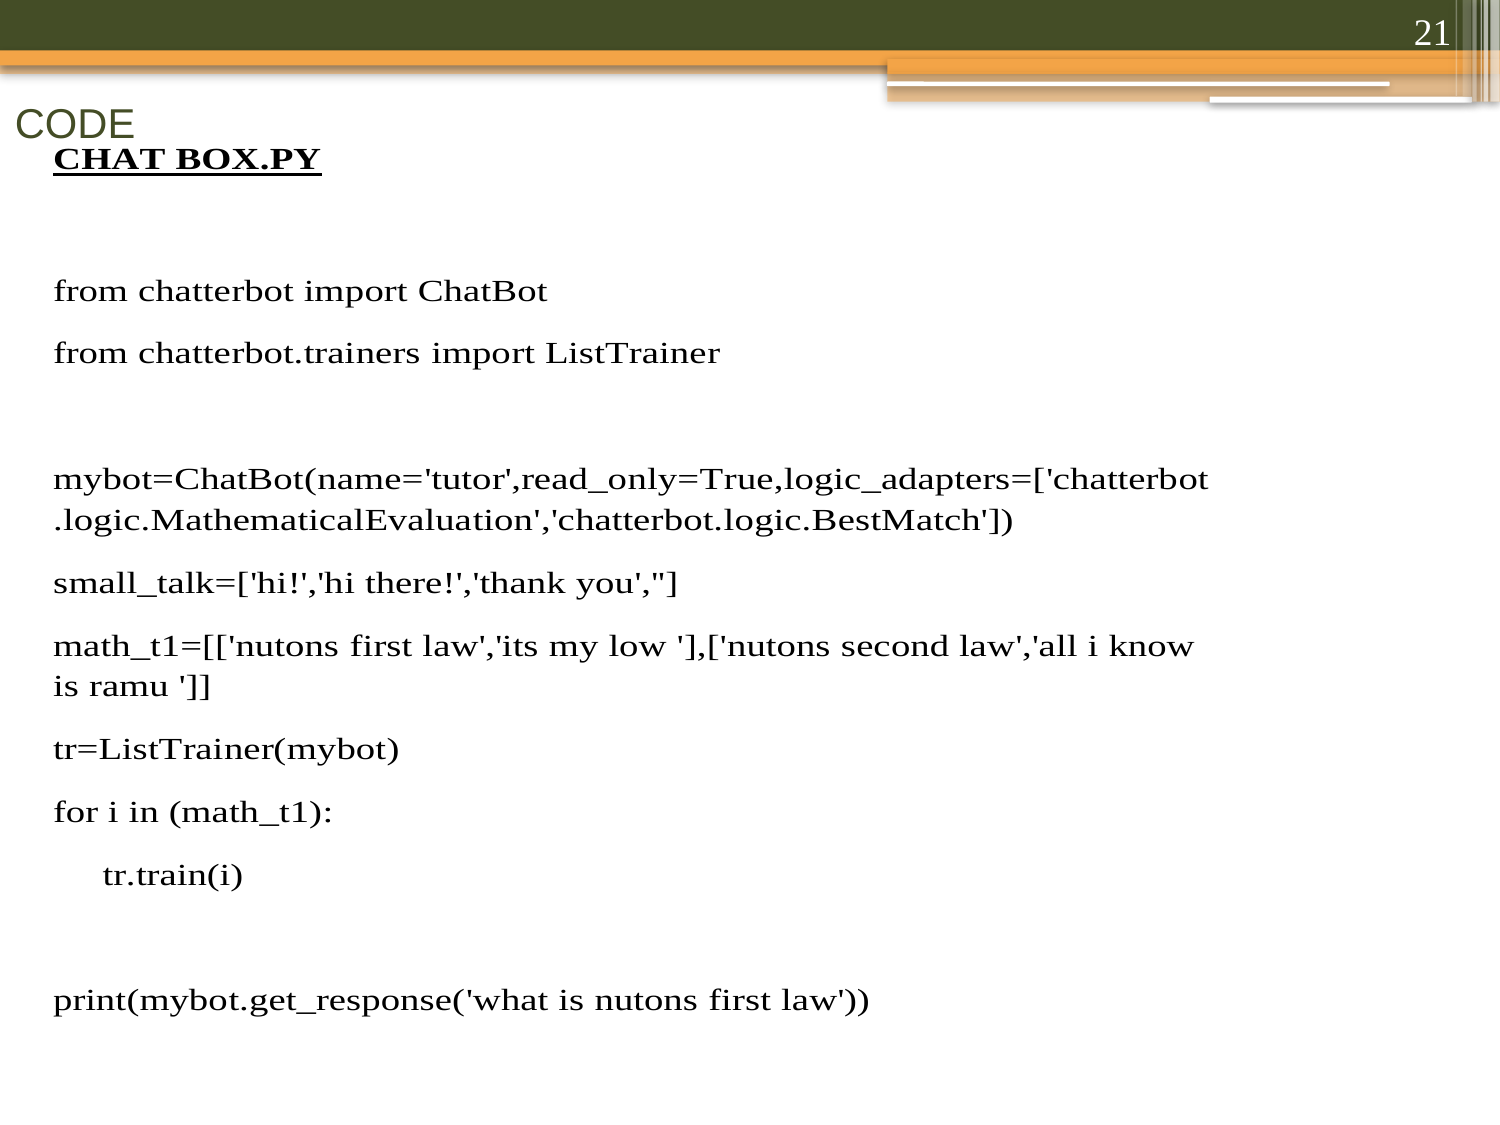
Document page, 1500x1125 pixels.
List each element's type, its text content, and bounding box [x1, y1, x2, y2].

slide_number 21 [1341, 0, 1466, 61]
title CODE [0, 0, 1425, 244]
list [52, 140, 1211, 1125]
